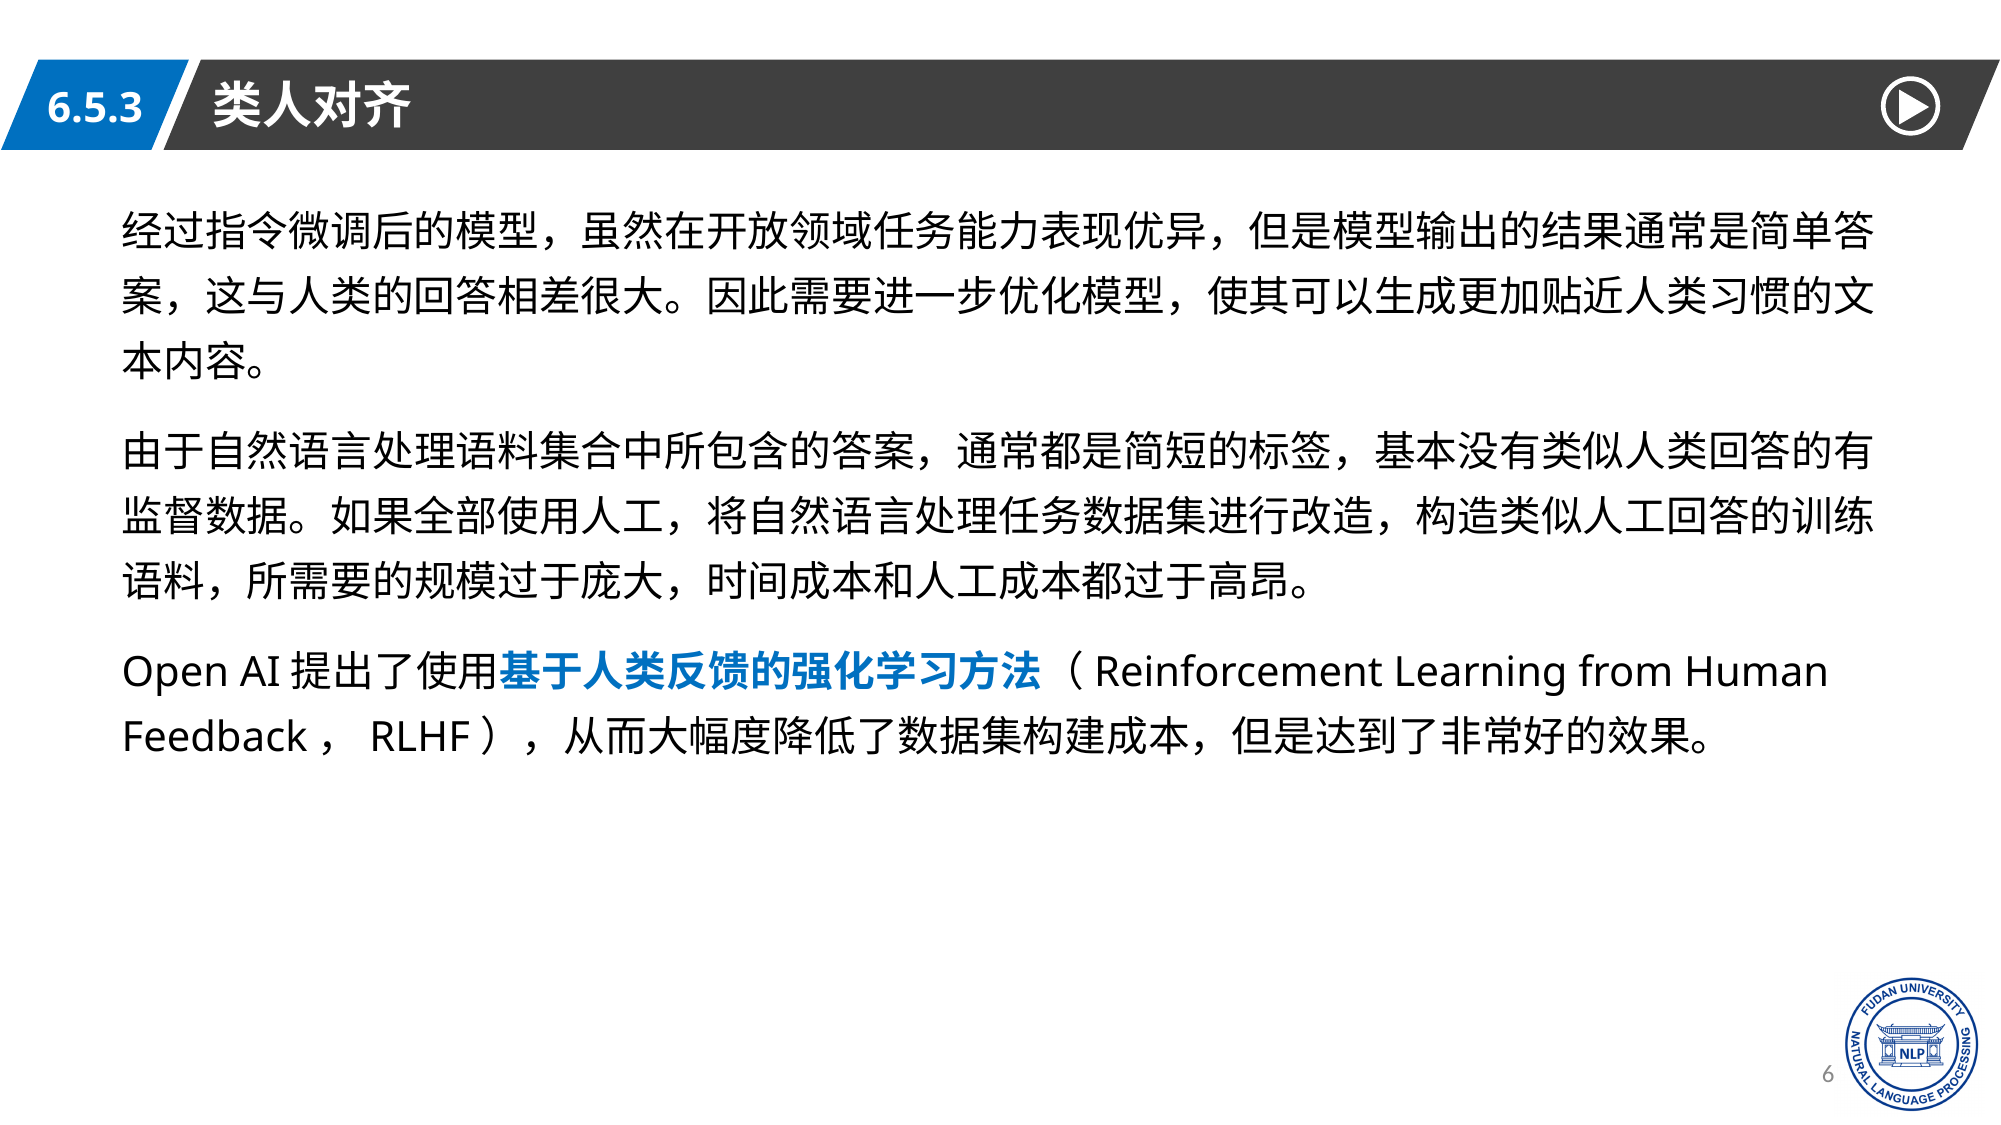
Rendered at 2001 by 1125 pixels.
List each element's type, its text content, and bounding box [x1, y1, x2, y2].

picture [1834, 972, 1985, 1117]
text_box 6.5.3 [26, 73, 164, 138]
text_box [1, 89, 157, 150]
text_box [163, 59, 2000, 150]
text_box 类人对齐 [198, 66, 428, 142]
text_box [1883, 78, 1939, 134]
slide_number 65 [1412, 1042, 1863, 1103]
text_box 经过指令微调后的模型，虽然在开放领域任务能力表现优异，但是模型输出的结果通常是简单答案，这与人类的回答相差很大。因此需要进一步优化模型，使其可以生成更加贴近人类习惯的文本内容。 由于自然语言处理语料集合中所包含的答案，通常都是简短的标签，基本没有类似人类回答的有监督数据。如果全部使用人工，将自然语言处理任务数据集进行改造，构造类似人工回答的训练语料，所需要的规模过于庞大，时间成本和人工成本都过于高昂。 Open AI提出了使用基于人类反馈的强化学习方法（Reinforcement Learning from Human Feedback，RLHF），从而大幅度降低了数据集构建成本，但是达到了非常好的效果。 [106, 182, 1894, 768]
text_box [32, 59, 189, 120]
